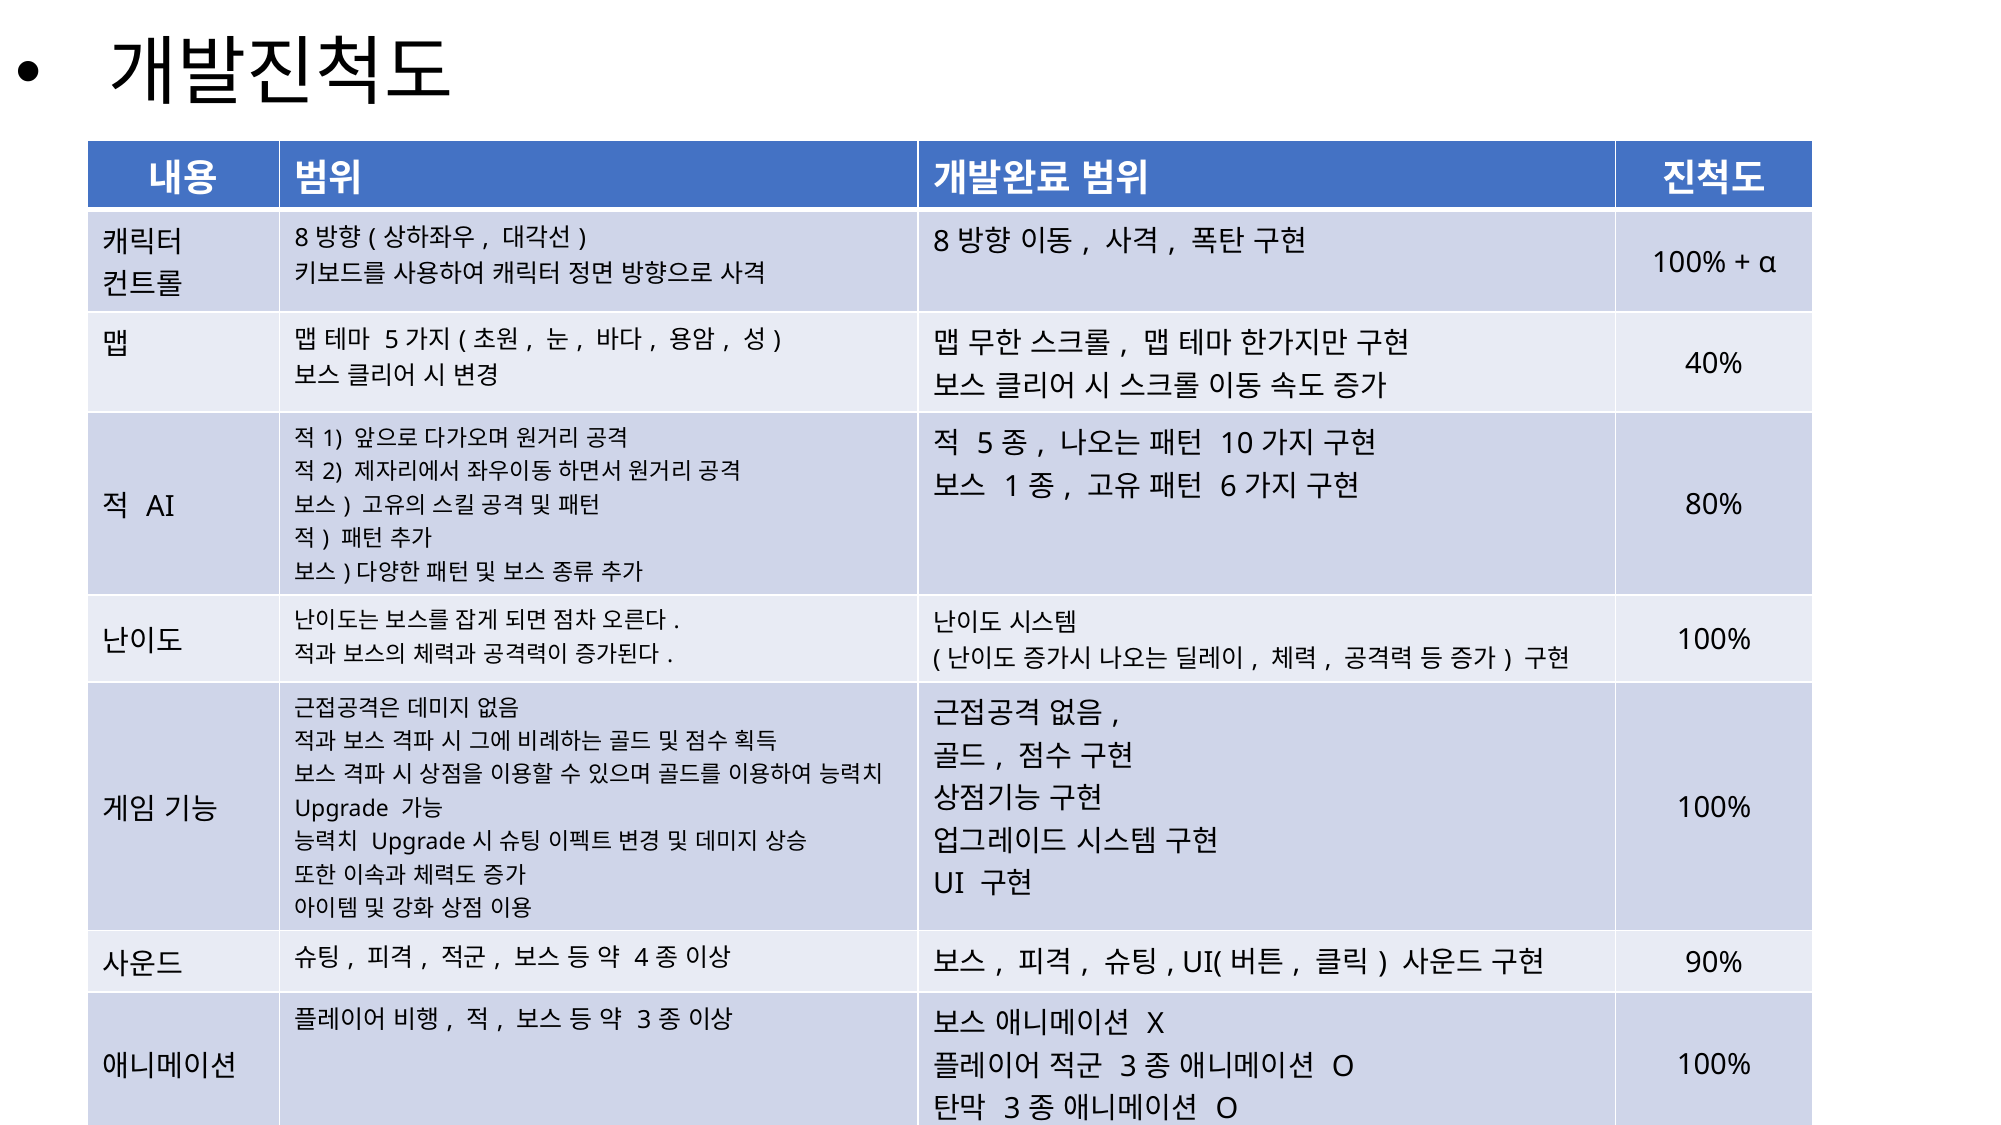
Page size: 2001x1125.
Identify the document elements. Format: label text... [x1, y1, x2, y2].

table_cell 맵 테마 5가지(초원, 눈, 바다, 용암, 성) 보스 클리어 시 변경 [280, 313, 917, 411]
table_cell 플레이어 비행, 적, 보스 등 약 3종 이상 [280, 993, 917, 1125]
table_header 진척도 [1616, 141, 1812, 207]
table_cell 90% [1616, 931, 1812, 991]
table_cell 근접공격은 데미지 없음 적과 보스 격파 시 그에 비례하는 골드 및 점수 획득 보스 격파 시 상점을 이용할 수 있으며 골드를 이용하여 능력치 Upgrade 가능 능력치 Upgrade시 슈팅 이펙트 변경 및 데미지 상승 또한 이속과 체력도 증가 아이템 및 강화 상점 이용 [280, 683, 917, 930]
table_header 범위 [280, 141, 917, 207]
table_cell 보스 애니메이션 X 플레이어 적군 3종 애니메이션 O 탄막 3종 애니메이션 O [919, 993, 1615, 1125]
title 개발진척도 [0, 0, 1725, 184]
table_cell 8방향(상하좌우, 대각선) 키보드를 사용하여 캐릭터 정면 방향으로 사격 [280, 212, 917, 311]
table_cell 맵 [88, 313, 279, 411]
table_cell 8방향 이동, 사격, 폭탄 구현 [919, 212, 1615, 311]
table_header 개발완료 범위 [919, 141, 1615, 207]
table_cell 사운드 [88, 931, 279, 991]
table_cell 애니메이션 [88, 993, 279, 1125]
table_cell 캐릭터 컨트롤 [88, 212, 279, 311]
table_cell 난이도는 보스를 잡게 되면 점차 오른다. 적과 보스의 체력과 공격력이 증가된다. [280, 596, 917, 681]
table_cell 100% [1616, 993, 1812, 1125]
table_cell 적 5종, 나오는 패턴 10가지 구현 보스 1종, 고유 패턴 6가지 구현 [919, 413, 1615, 594]
table_cell 적 AI [88, 413, 279, 594]
table_cell 난이도 시스템 (난이도 증가시 나오는 딜레이, 체력, 공격력 등 증가) 구현 [919, 596, 1615, 681]
table_cell 100% [1616, 683, 1812, 930]
table_header 내용 [88, 141, 279, 207]
table_cell 슈팅, 피격, 적군, 보스 등 약 4종 이상 [280, 931, 917, 991]
table_cell 근접공격 없음, 골드, 점수 구현 상점기능 구현 업그레이드 시스템 구현 UI 구현 [919, 683, 1615, 930]
table_cell 100% [1616, 596, 1812, 681]
table_cell 게임 기능 [88, 683, 279, 930]
table_cell 맵 무한 스크롤, 맵 테마 한가지만 구현 보스 클리어 시 스크롤 이동 속도 증가 [919, 313, 1615, 411]
table_cell 40% [1616, 313, 1812, 411]
table_cell 100% + α [1616, 212, 1812, 311]
table_cell 80% [1616, 413, 1812, 594]
table_cell 보스, 피격, 슈팅, UI(버튼, 클릭) 사운드 구현 [919, 931, 1615, 991]
table_cell 난이도 [88, 596, 279, 681]
table_cell 적1) 앞으로 다가오며 원거리 공격 적2) 제자리에서 좌우이동 하면서 원거리 공격 보스) 고유의 스킬 공격 및 패턴 적) 패턴 추가 보스)다양한 패턴 및 보스 종류 추가 [280, 413, 917, 594]
